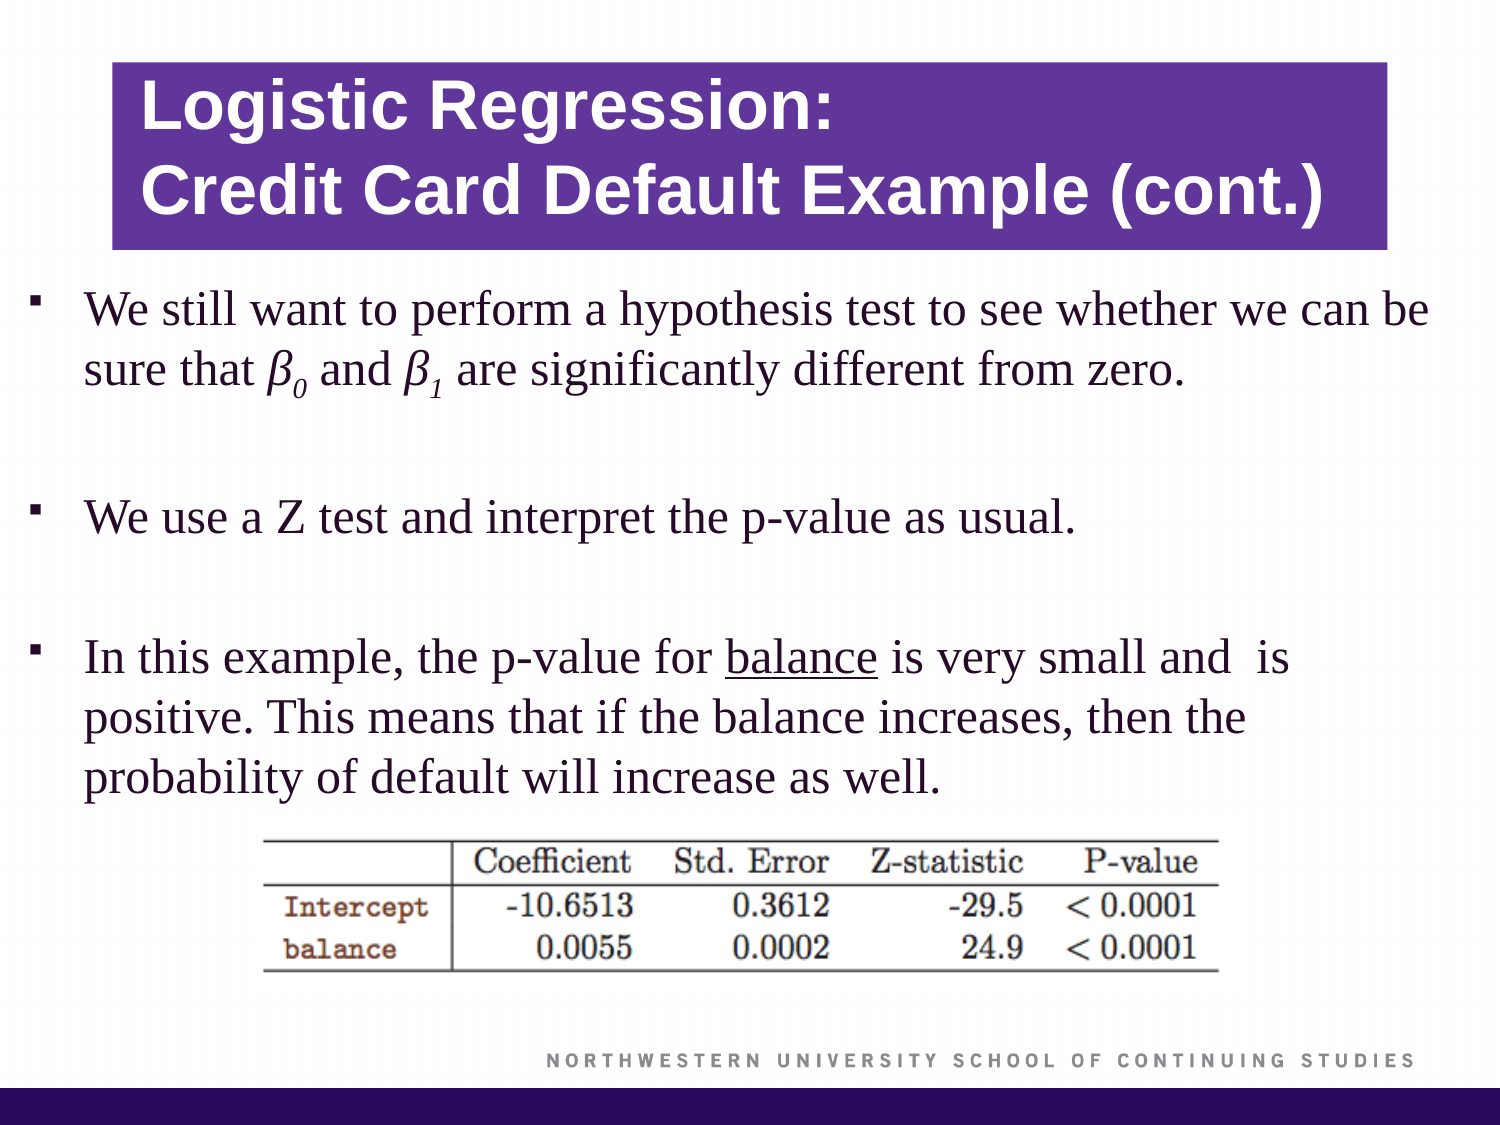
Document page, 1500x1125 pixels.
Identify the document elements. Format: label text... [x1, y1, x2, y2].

title Logistic Regression: Credit Card Default Example (cont.) [125, 50, 1400, 238]
picture [0, 0, 1500, 1125]
